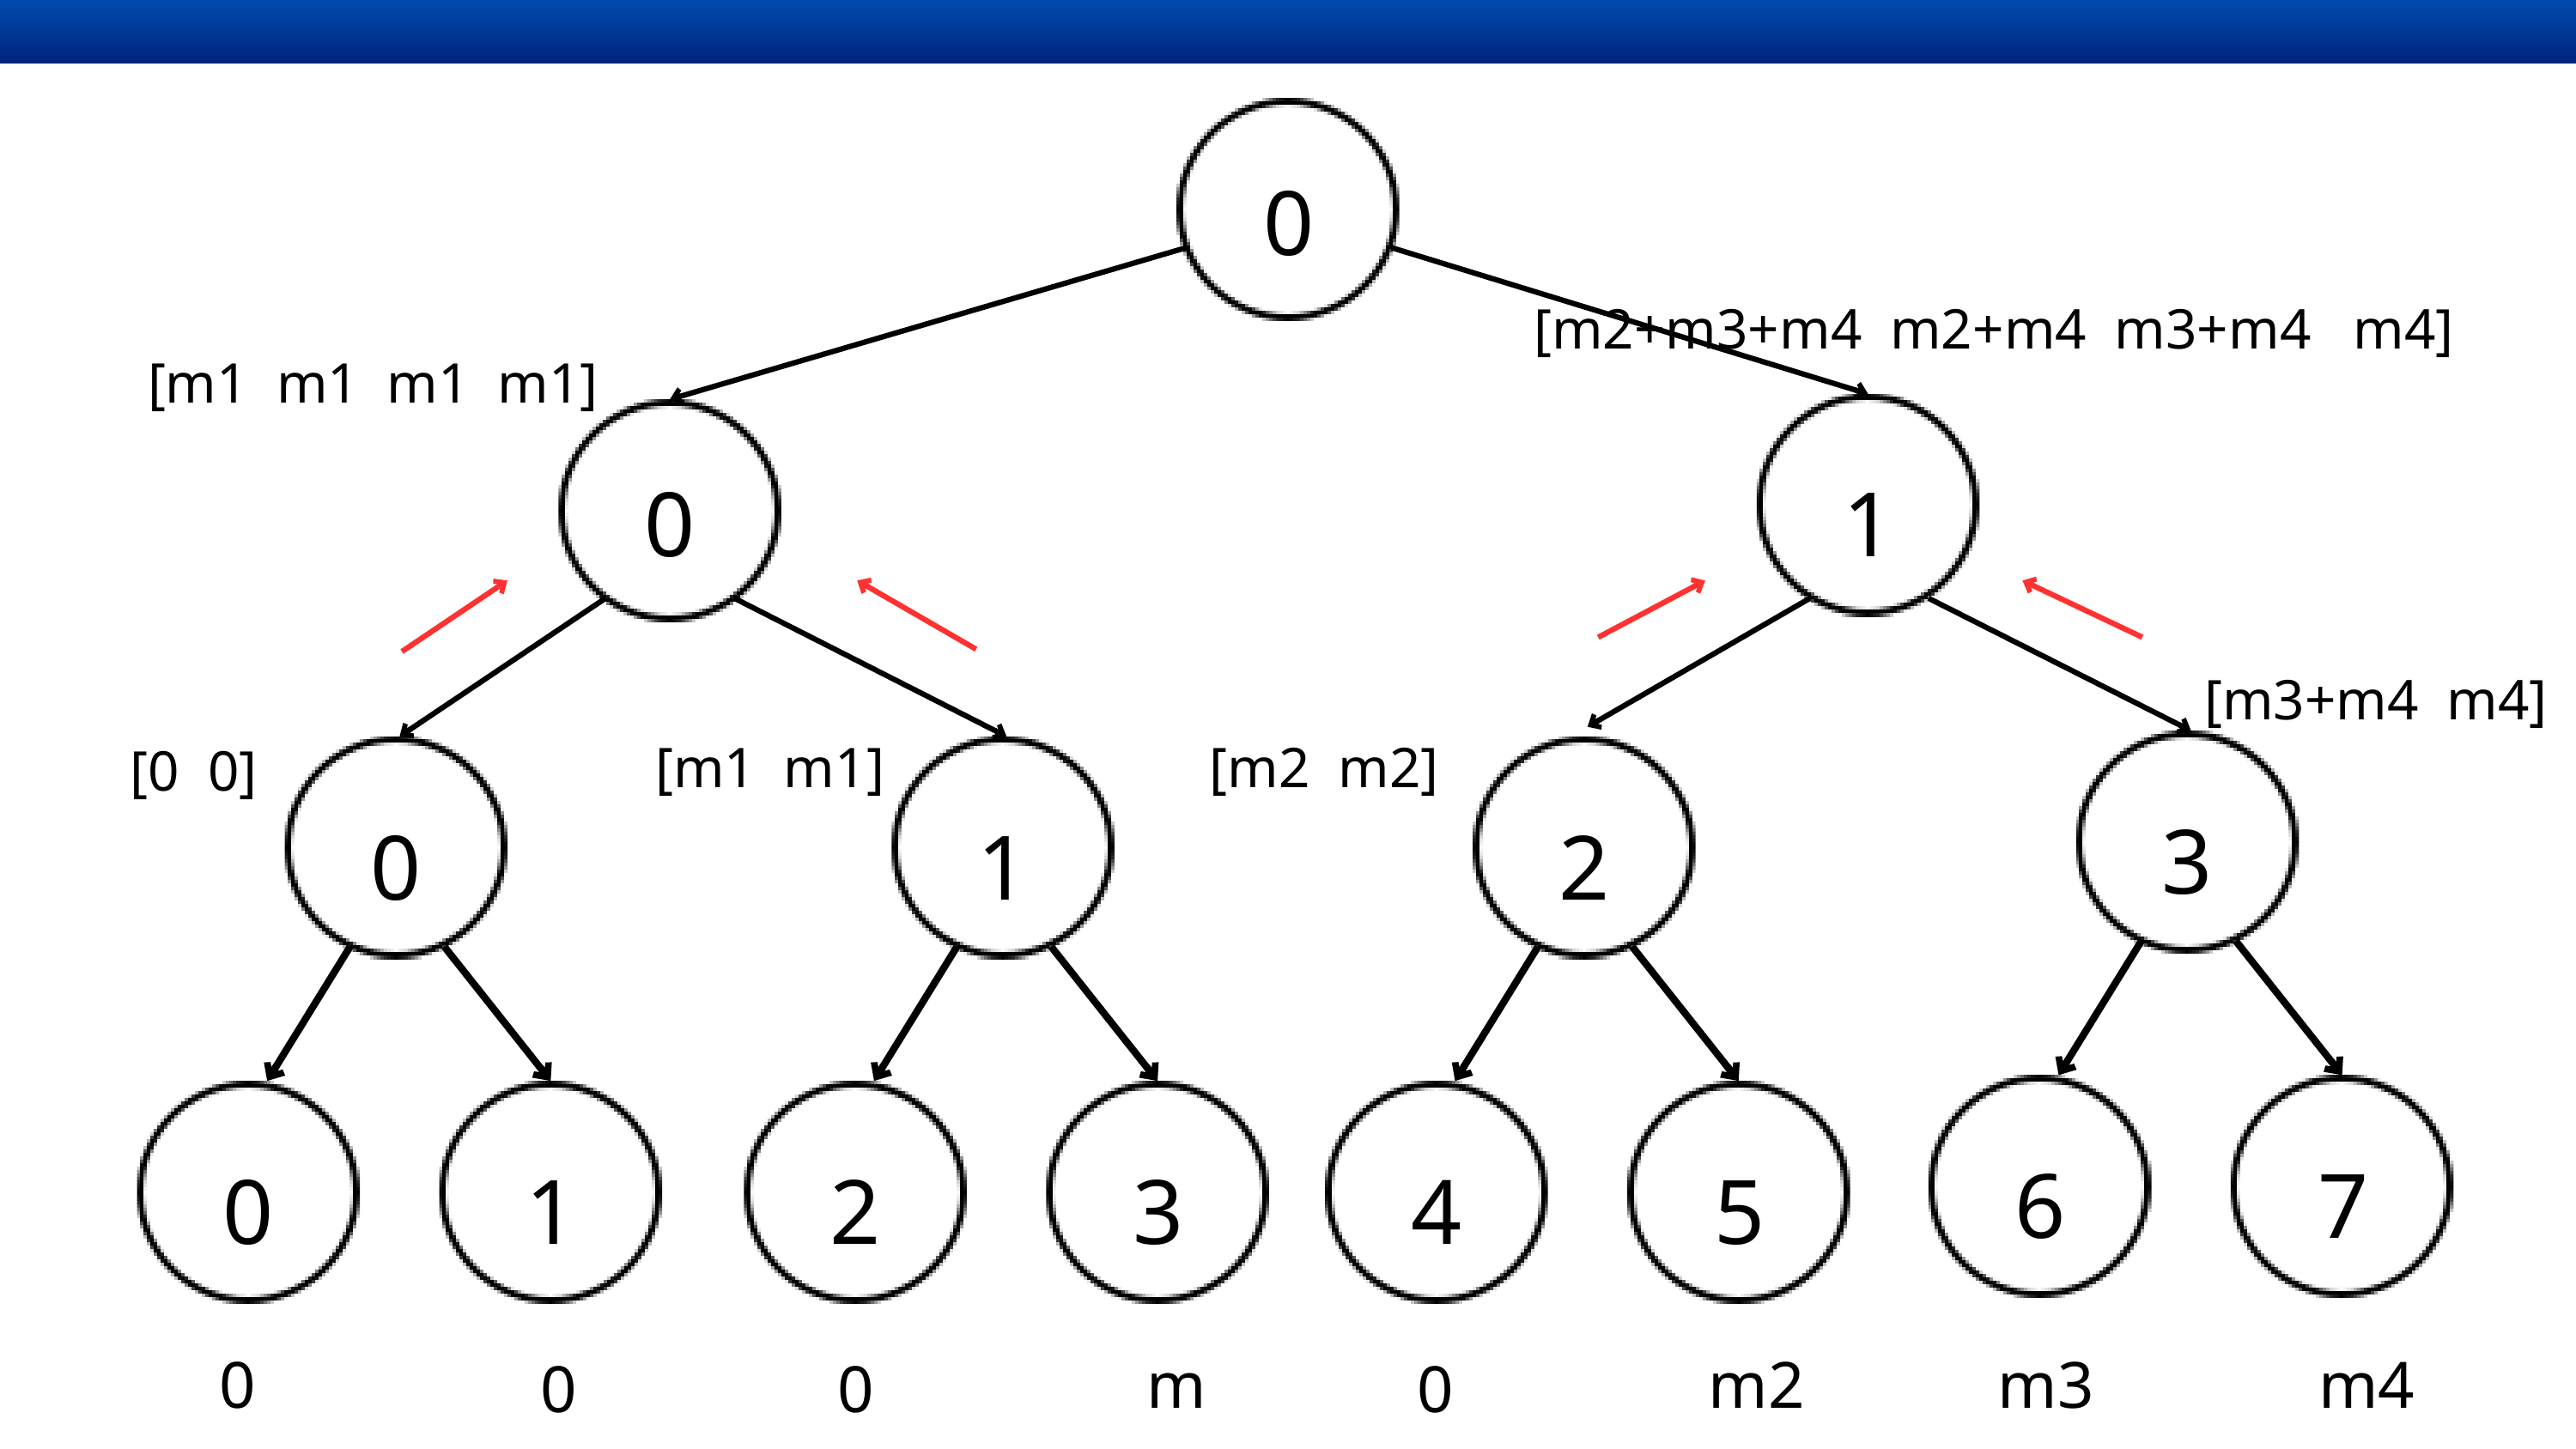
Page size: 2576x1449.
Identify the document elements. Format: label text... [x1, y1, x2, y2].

text_box [m3+m4 m4] [2176, 642, 2576, 731]
text_box 0 [217, 1318, 258, 1421]
text_box [558, 399, 781, 622]
text_box [0 0] [115, 714, 272, 803]
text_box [744, 736, 1270, 1304]
text_box [2022, 579, 2143, 638]
text_box [670, 250, 1176, 399]
text_box 0 [538, 1323, 580, 1426]
text_box [m2+m3+m4 m2+m4 m3+m4 m4] [1451, 272, 2537, 361]
text_box m1 [1132, 1318, 1221, 1449]
text_box [402, 580, 507, 652]
text_box [857, 579, 976, 650]
text_box [m1 m1 m1 m1] [144, 326, 602, 415]
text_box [137, 736, 663, 1304]
text_box 0 [1224, 130, 1354, 273]
text_box [1587, 597, 1810, 728]
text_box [1324, 736, 1850, 1304]
text_box 0 [835, 1323, 877, 1426]
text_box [0, 0, 2576, 64]
text_box 0 [1415, 1323, 1456, 1426]
text_box 1 [1803, 432, 1933, 574]
text_box m3 [1994, 1318, 2099, 1421]
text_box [1928, 730, 2454, 1299]
text_box 0 [605, 432, 735, 574]
text_box [1176, 98, 1400, 321]
text_box [1756, 394, 1980, 617]
text_box m4 [2312, 1318, 2421, 1421]
text_box [m1 m1] [650, 710, 890, 799]
text_box [m2 m2] [1193, 710, 1456, 799]
text_box m2 [1704, 1318, 1808, 1421]
